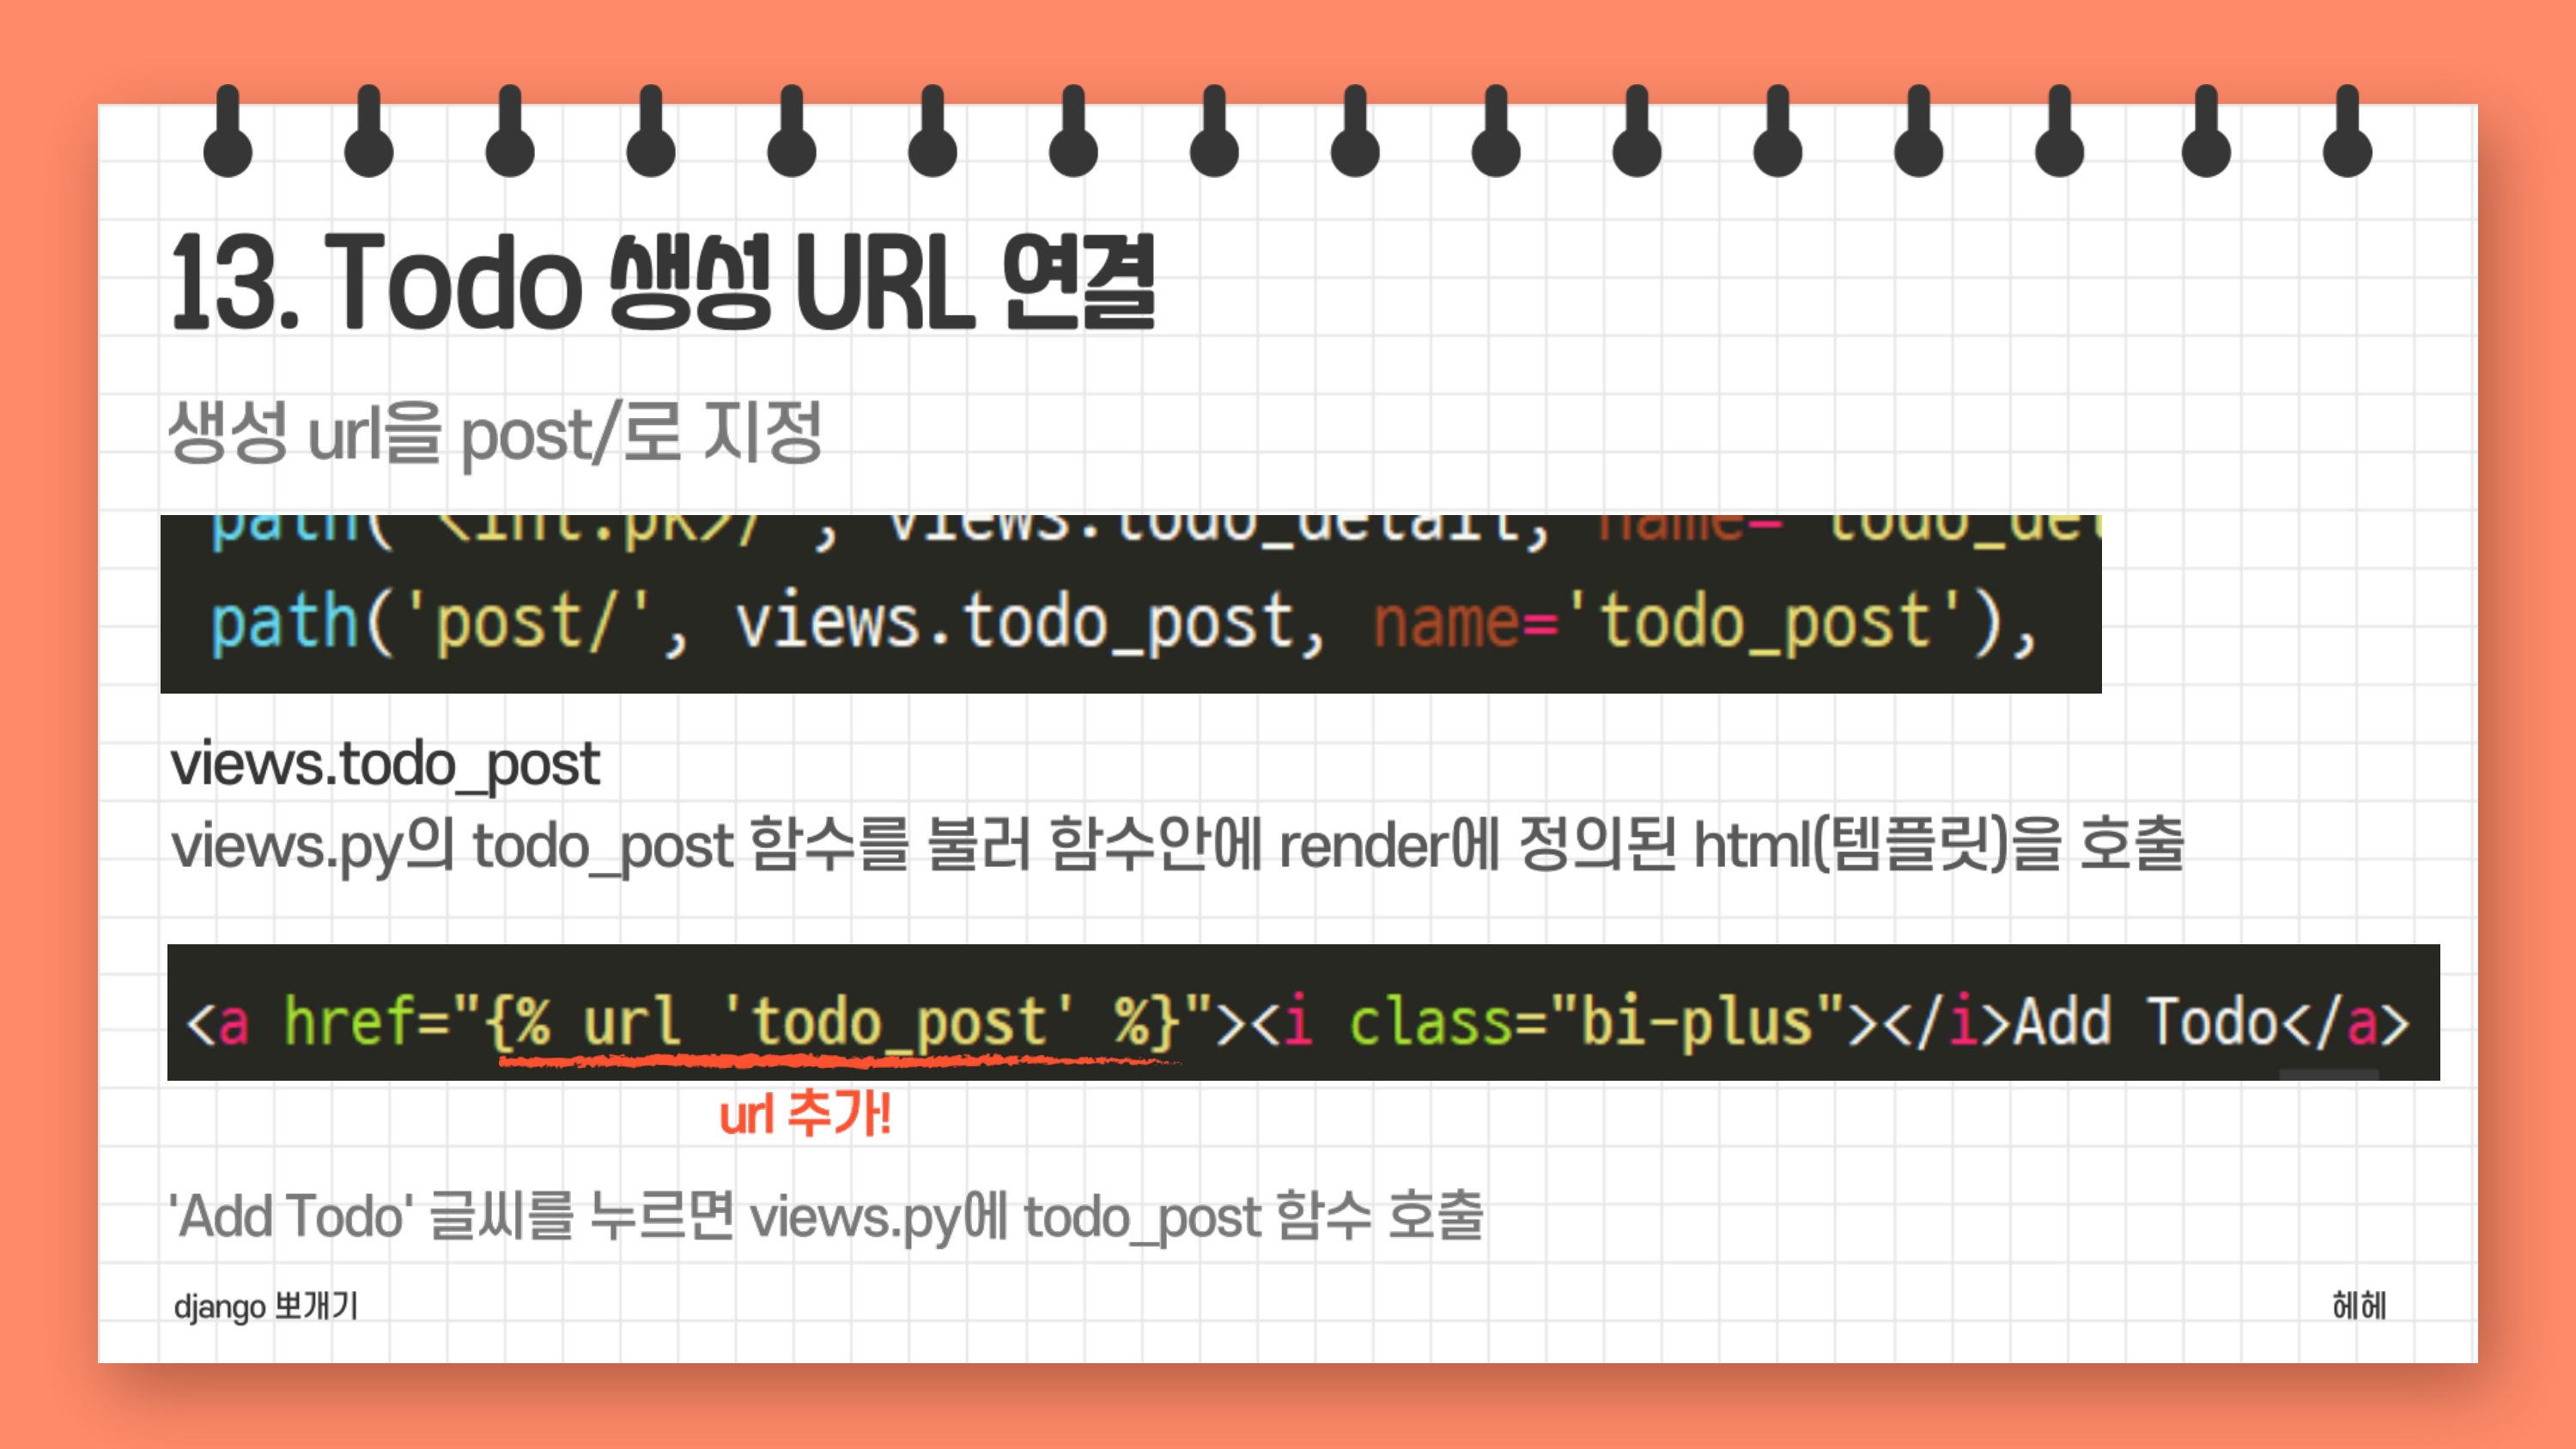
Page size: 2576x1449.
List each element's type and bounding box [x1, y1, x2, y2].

text_box [499, 1052, 1182, 1070]
text_box [167, 943, 2441, 1081]
text_box [203, 84, 2372, 178]
text_box [161, 514, 2103, 694]
picture [0, 0, 2576, 1449]
text_box [97, 104, 2478, 1363]
